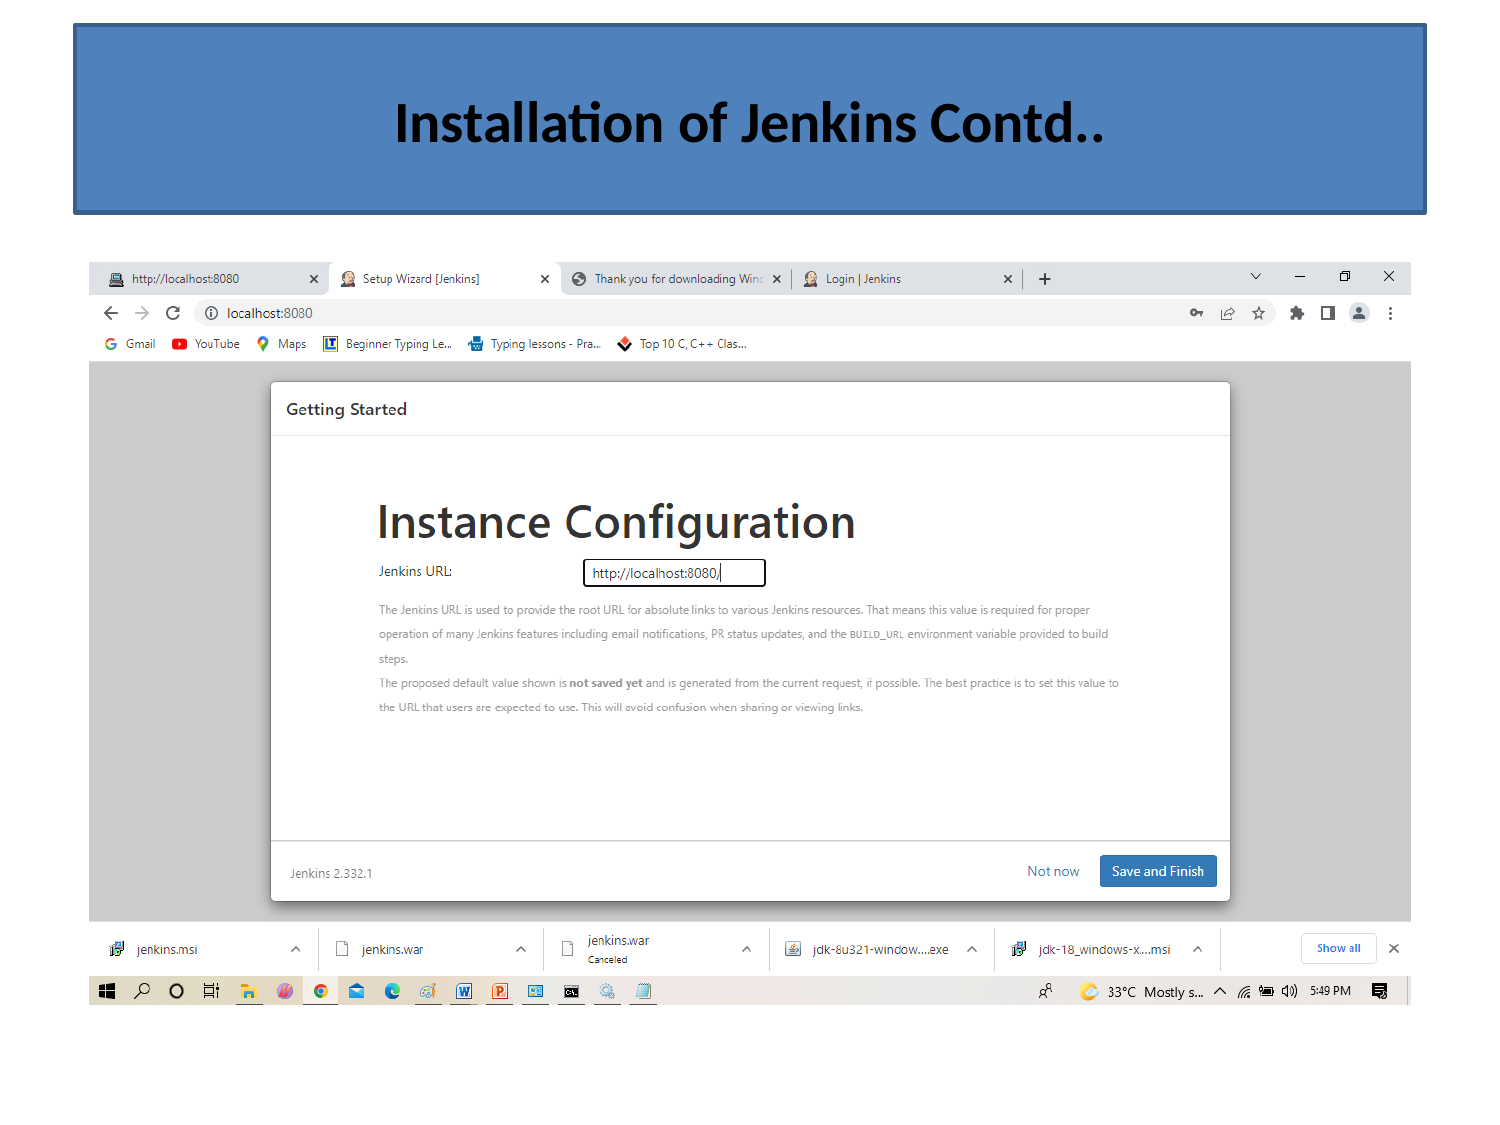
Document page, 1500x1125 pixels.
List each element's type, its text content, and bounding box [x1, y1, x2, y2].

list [89, 262, 1411, 1006]
title Installation of Jenkins Contd.. [73, 23, 1427, 215]
